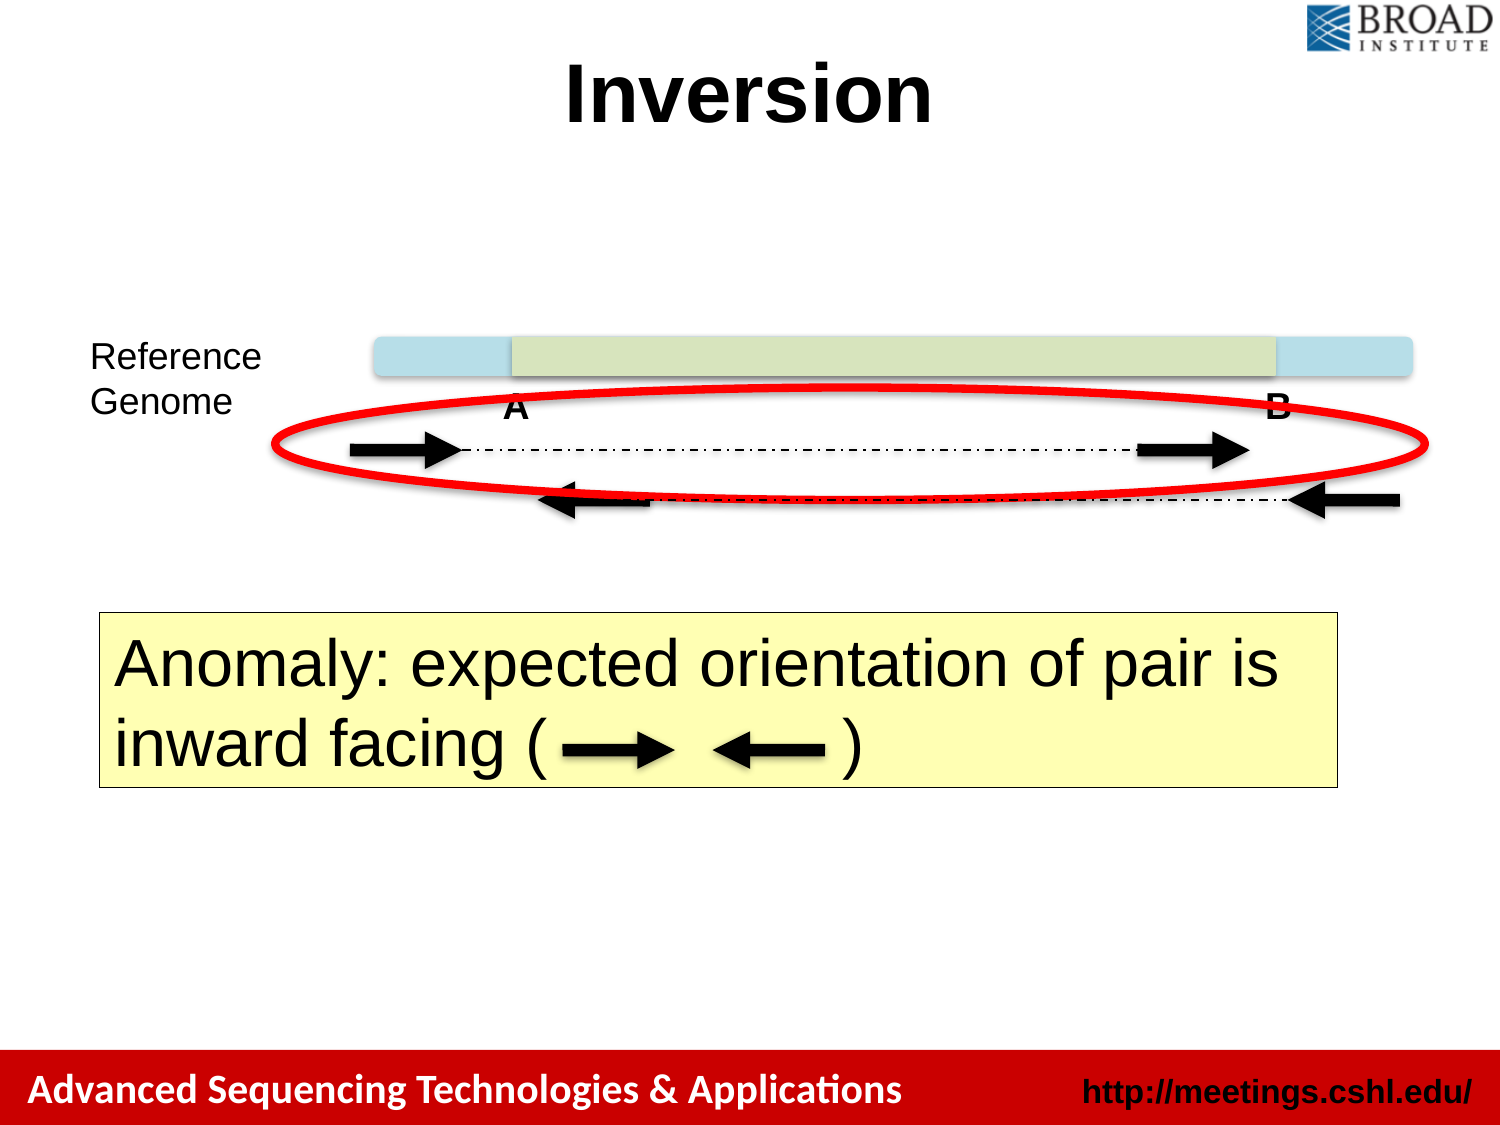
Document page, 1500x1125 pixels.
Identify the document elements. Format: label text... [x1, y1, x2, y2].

text_box [274, 412, 1426, 498]
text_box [99, 612, 1338, 790]
title Inversion [24, 0, 1475, 183]
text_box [374, 337, 1413, 436]
text_box Reference Genome [74, 324, 288, 430]
picture [1304, 0, 1497, 58]
